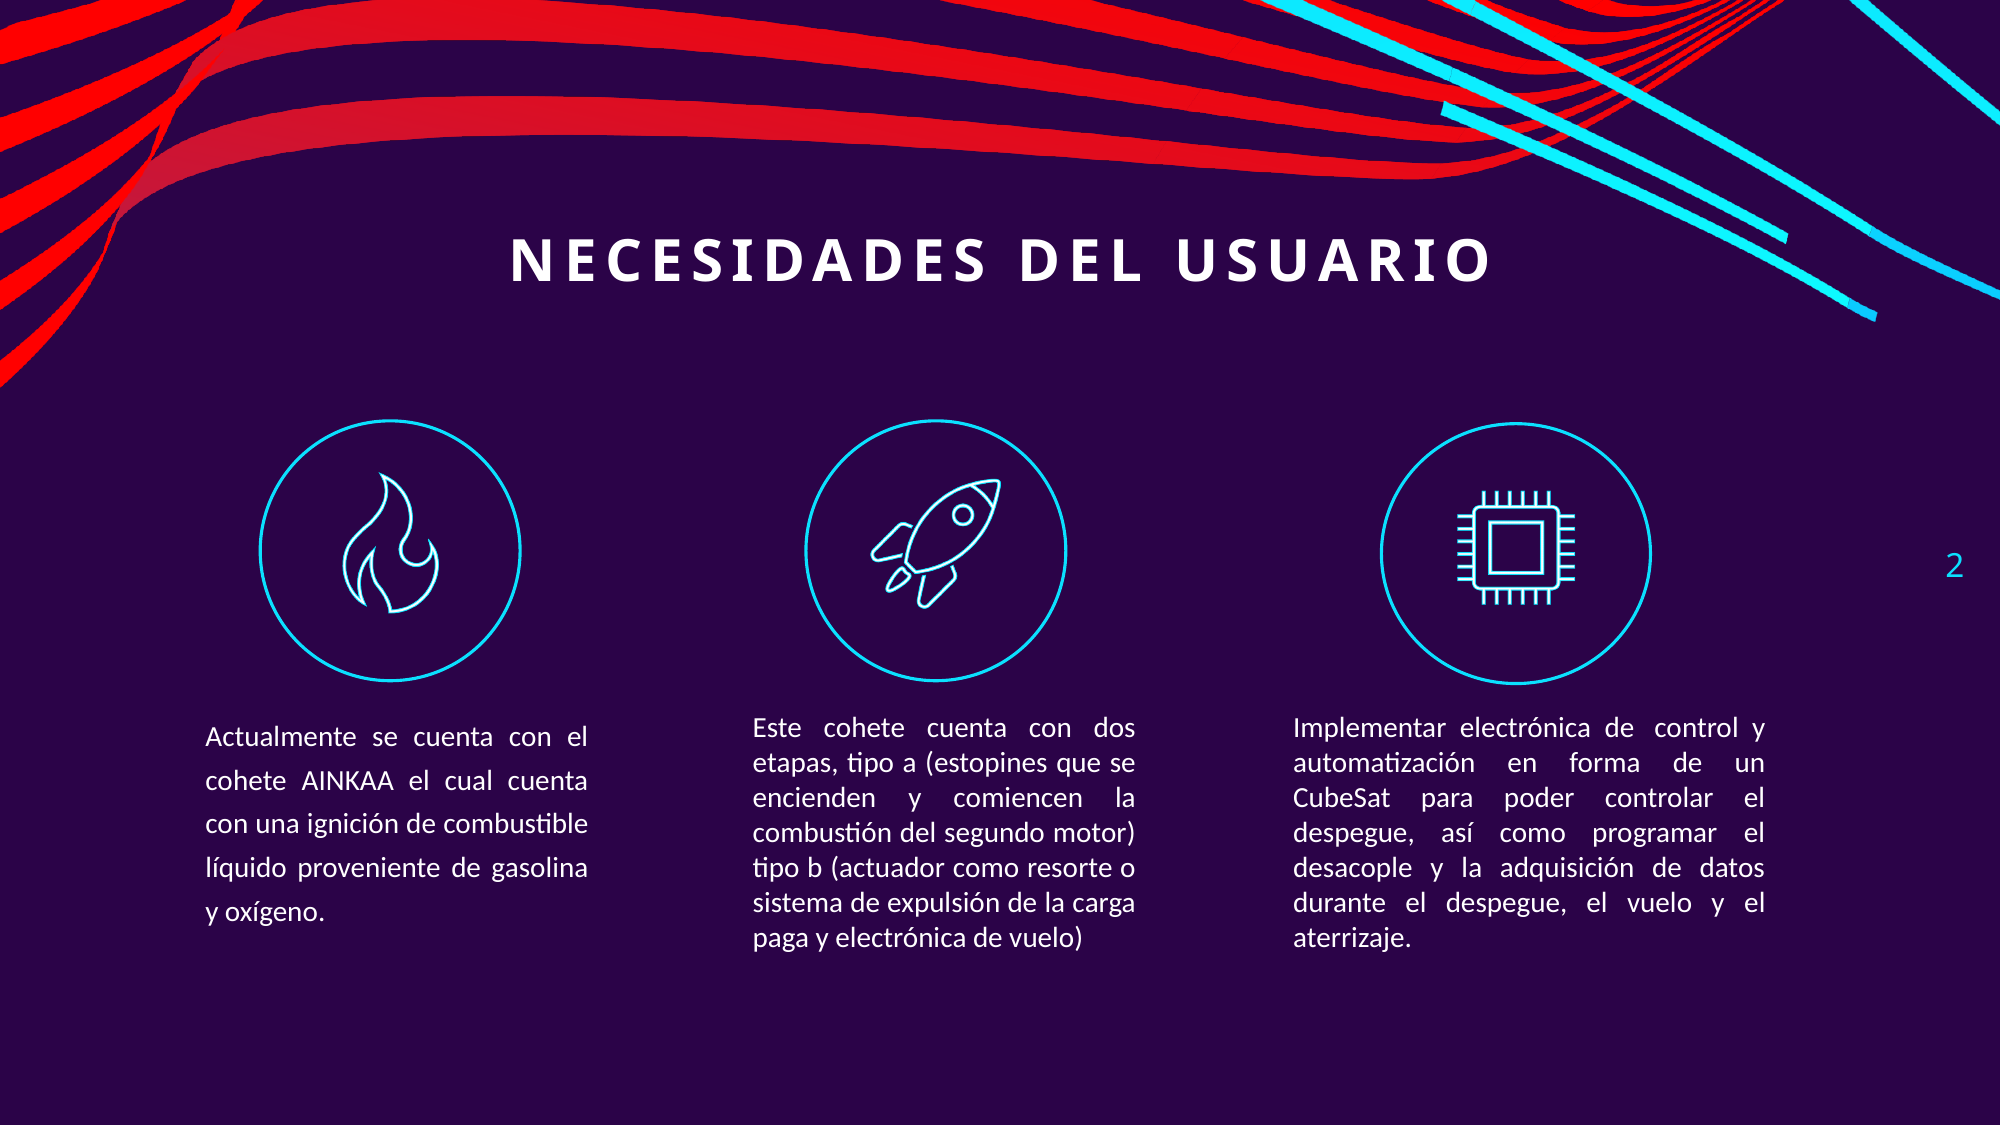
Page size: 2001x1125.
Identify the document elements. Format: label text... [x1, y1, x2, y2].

list Implementar electrónica de control y automatización en forma de un CubeSat para poder controlar el despegue, así como programar el desacople y la adquisición de datos durante el despegue, el vuelo y el aterrizaje. [1278, 701, 1781, 890]
slide_number 2 [1889, 519, 1980, 615]
text_box [1380, 422, 1652, 685]
text_box [259, 419, 522, 682]
text_box [804, 419, 1067, 682]
picture [0, 0, 2000, 1125]
title Necesidades del usuario [382, 190, 1619, 302]
list Este cohete cuenta con dos etapas, tipo a (estopines que se encienden y comiencen la combustión del segundo motor) tipo b (actuador como resorte o sistema de expulsión de la carga paga y electrónica de vuelo) [738, 701, 1151, 1012]
list Actualmente se cuenta con el cohete AINKAA el cual cuenta con una ignición de combustible líquido proveniente de gasolina y oxígeno. [190, 701, 604, 989]
